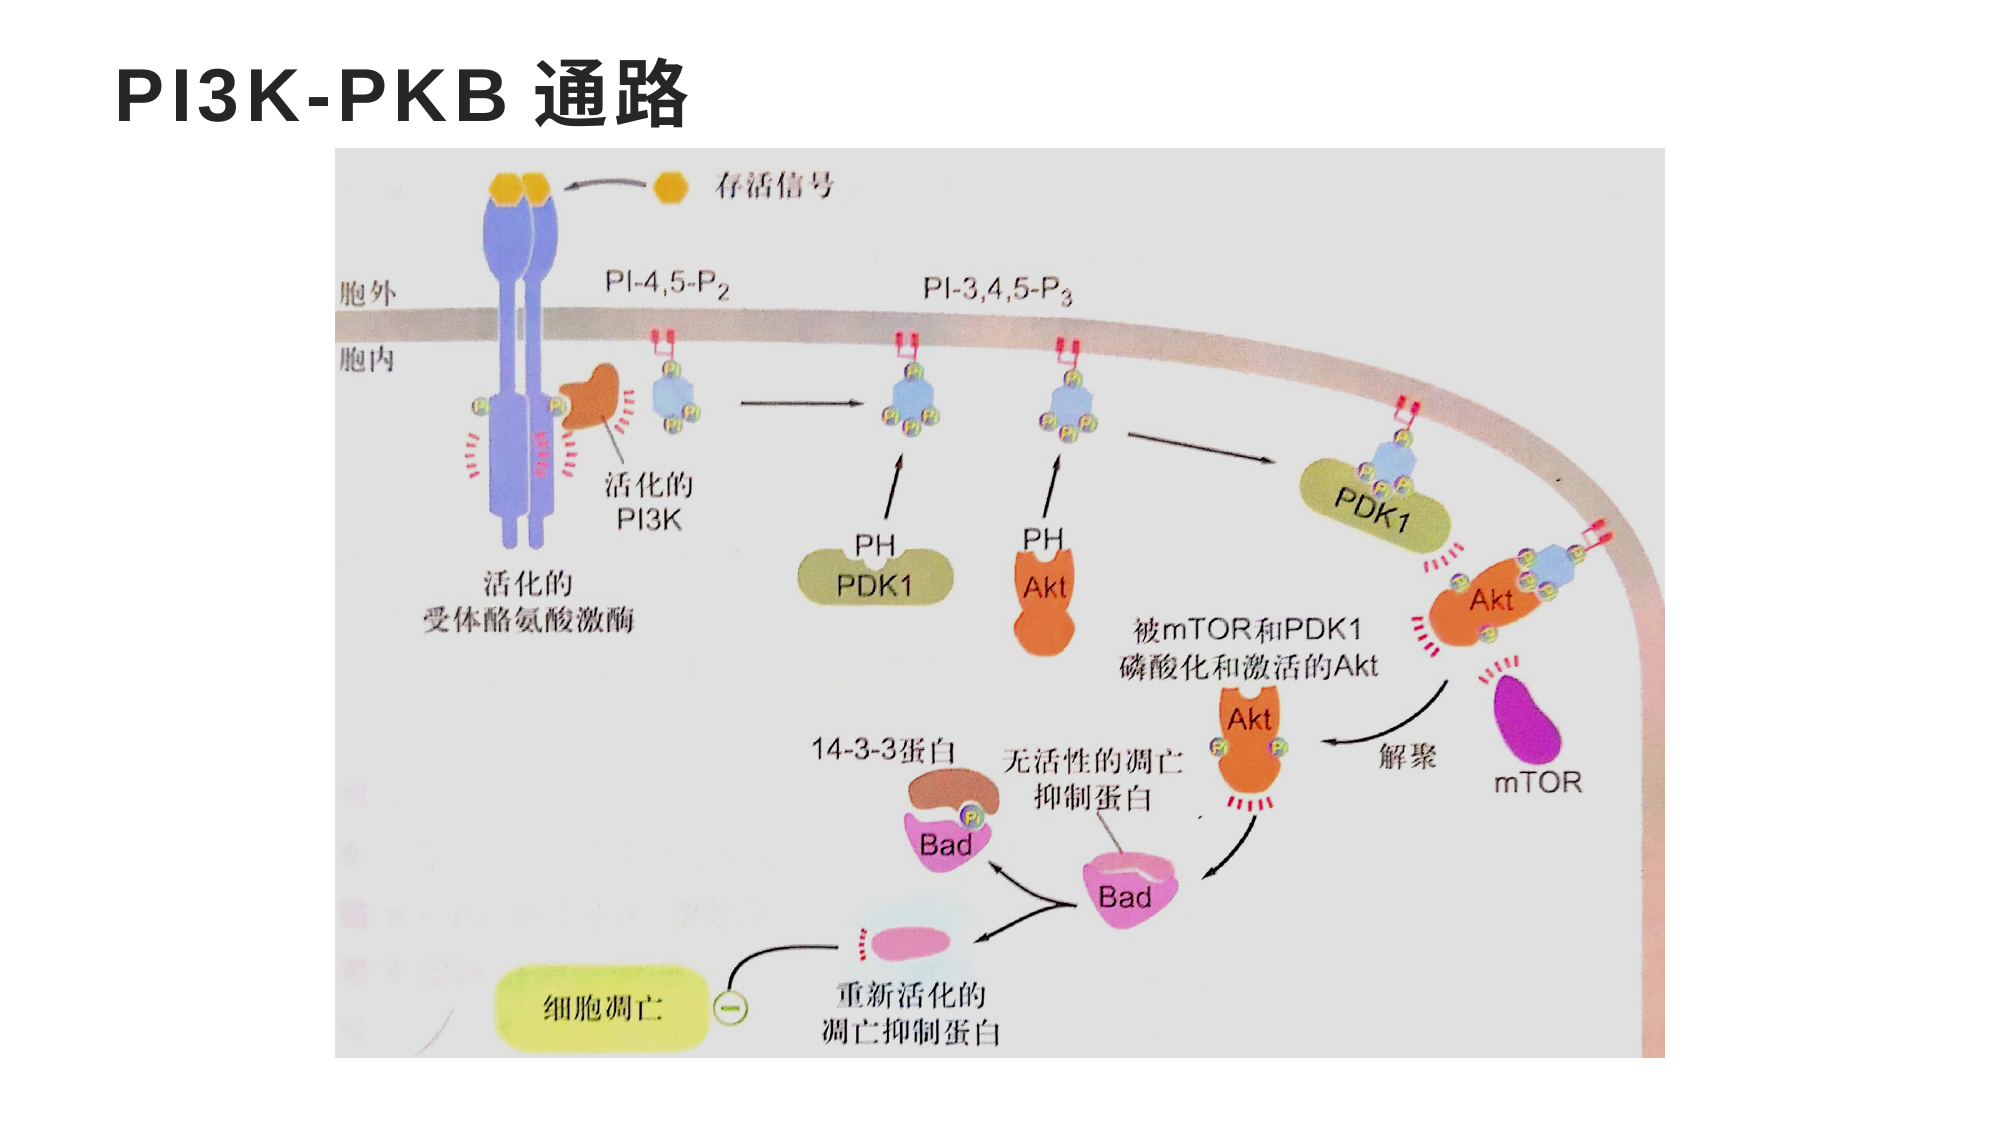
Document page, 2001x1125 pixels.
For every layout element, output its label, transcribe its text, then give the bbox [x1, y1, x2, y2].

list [335, 148, 1665, 1059]
title PI3K-PKB通路 [100, 33, 1900, 149]
